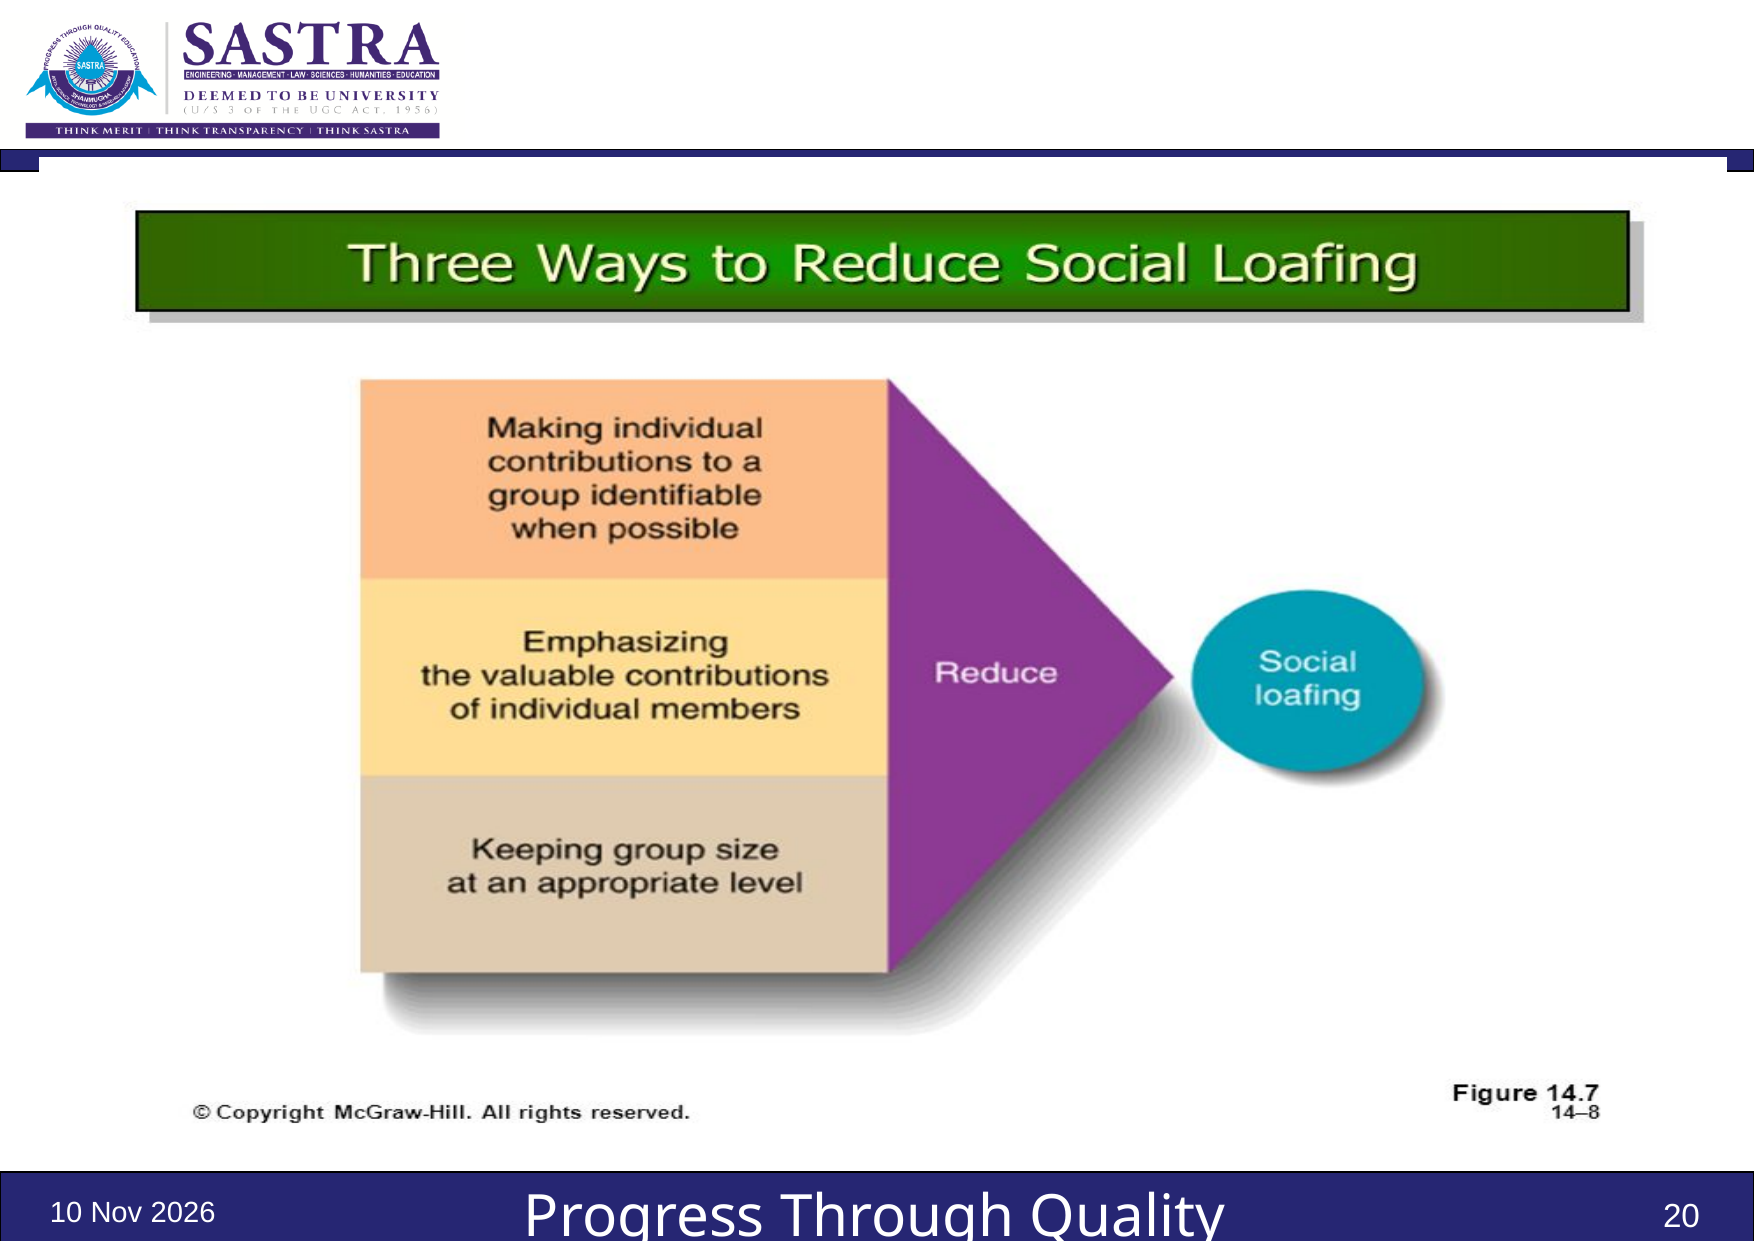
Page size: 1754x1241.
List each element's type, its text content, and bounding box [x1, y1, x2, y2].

slide_number 20 [1307, 1184, 1718, 1237]
picture [0, 13, 465, 146]
picture [39, 157, 1728, 1146]
slide_number 7-Oct-20 [32, 1184, 267, 1236]
